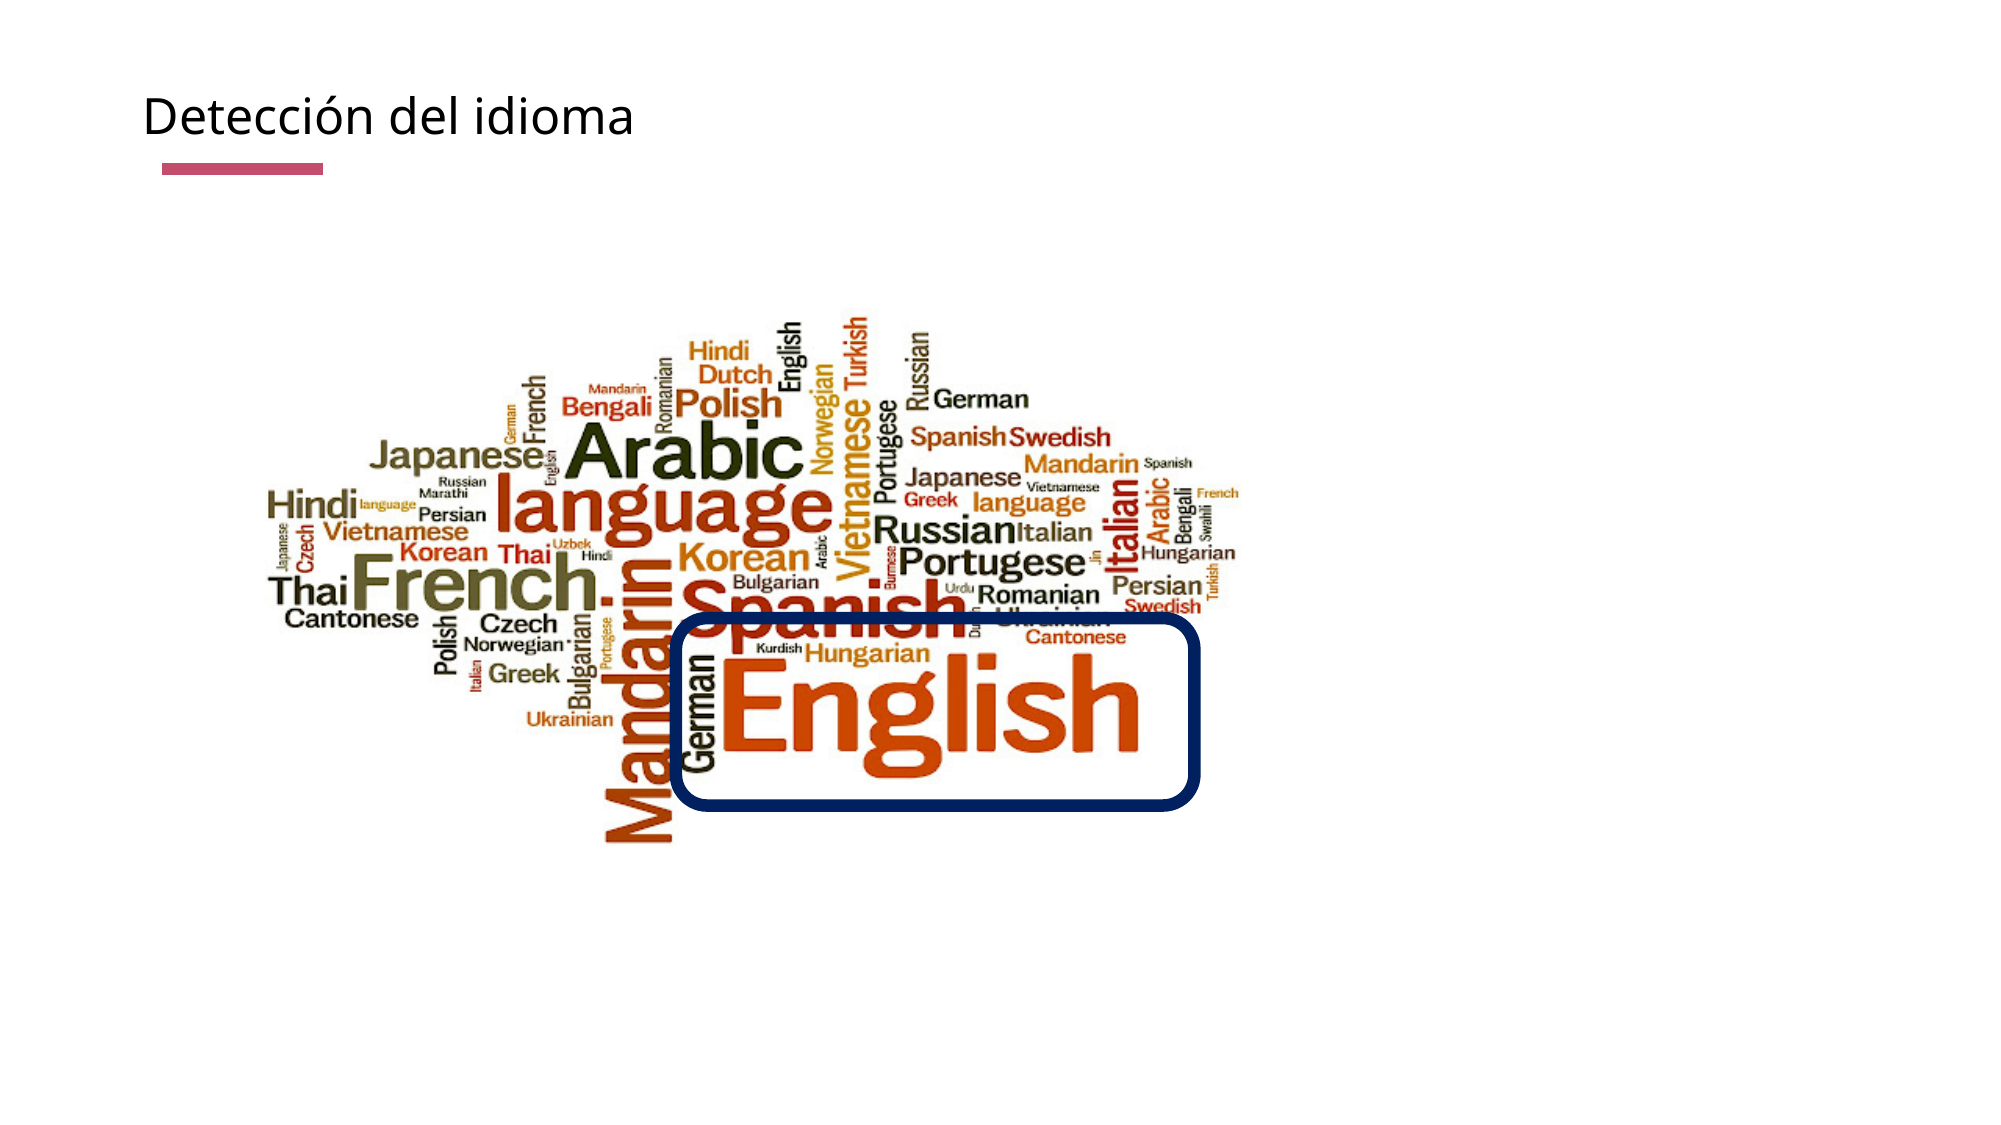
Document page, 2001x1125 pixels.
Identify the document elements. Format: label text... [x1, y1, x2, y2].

picture [253, 271, 1254, 897]
text_box Detección del idioma [127, 77, 1224, 153]
